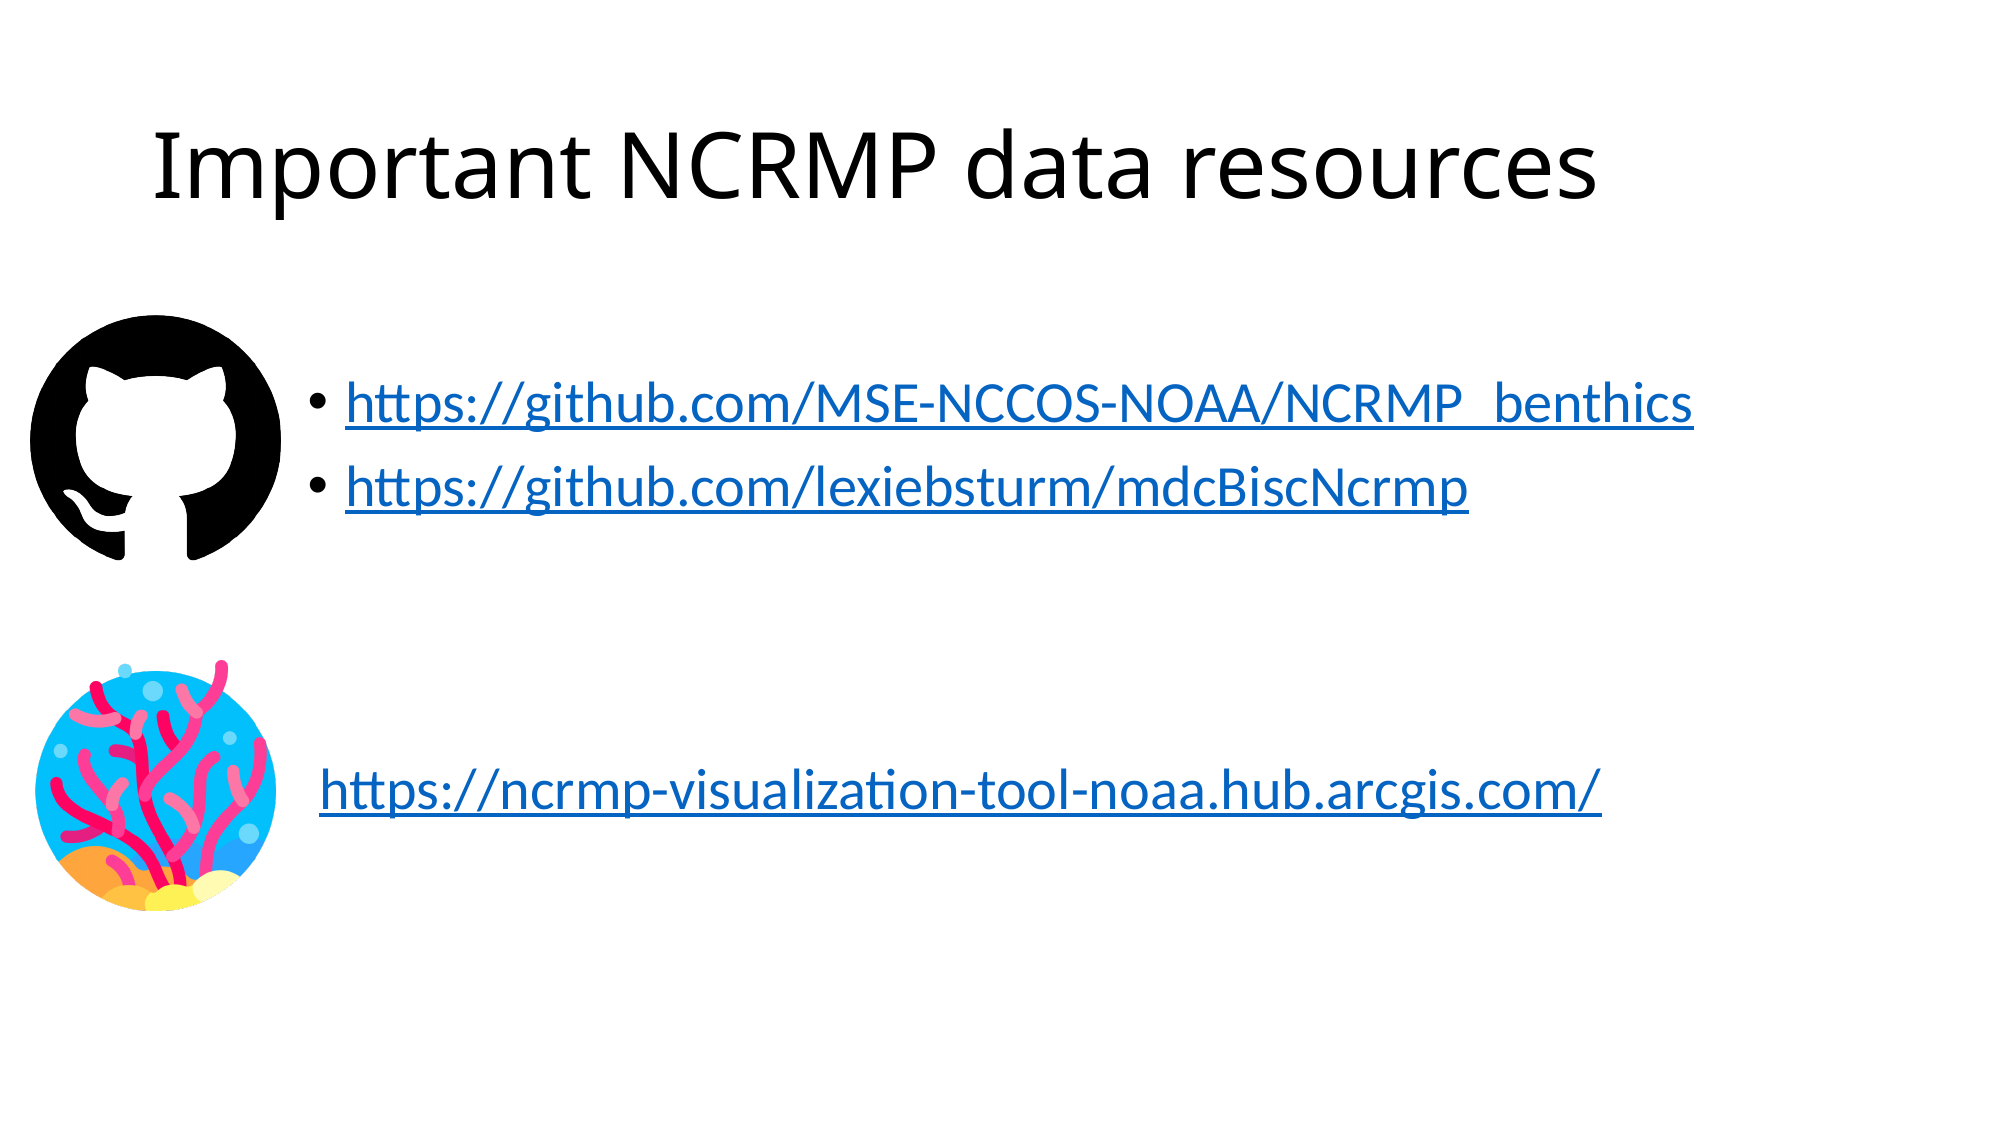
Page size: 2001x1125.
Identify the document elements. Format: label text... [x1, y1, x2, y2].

list https://github.com/MSE-NCCOS-NOAA/NCRMP_benthics https://github.com/lexiebsturm/mdcBiscNcrmp [292, 364, 1863, 583]
picture [30, 660, 281, 911]
title Important NCRMP data resources [137, 59, 1863, 278]
text_box [292, 694, 1863, 912]
picture [30, 312, 281, 563]
text_box https://ncrmp-visualization-tool-noaa.hub.arcgis.com/ [304, 751, 1875, 970]
